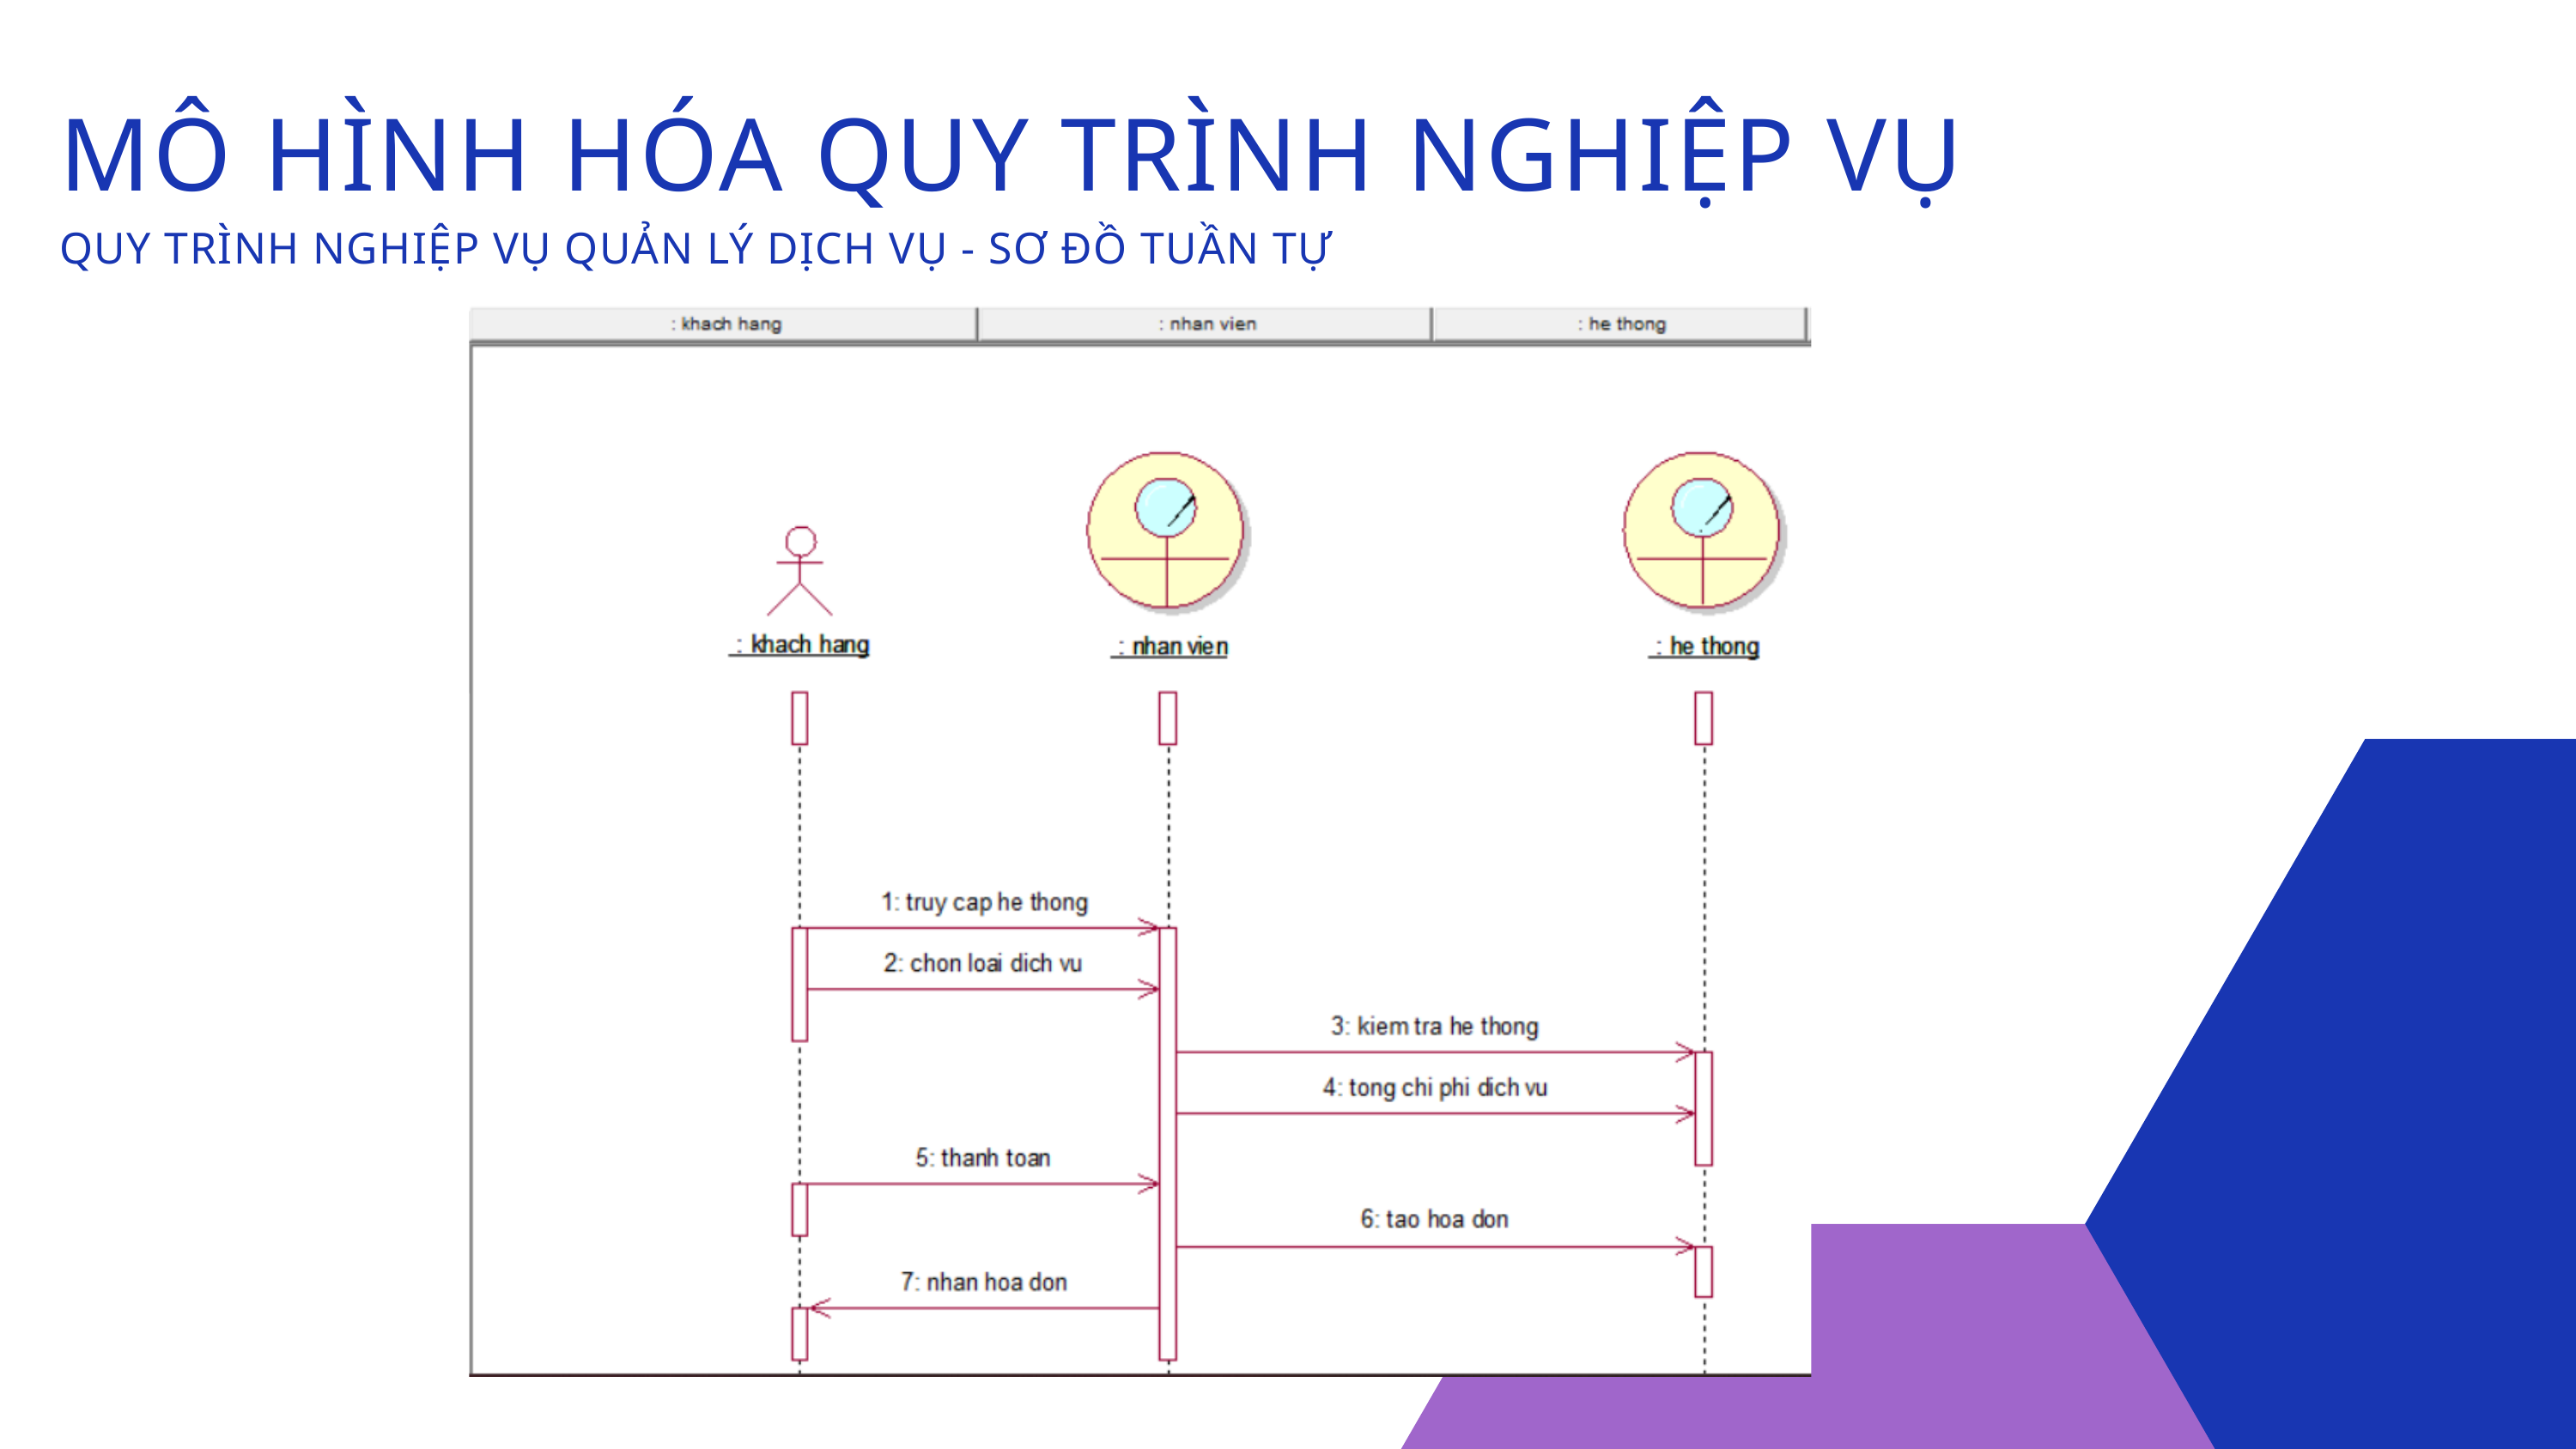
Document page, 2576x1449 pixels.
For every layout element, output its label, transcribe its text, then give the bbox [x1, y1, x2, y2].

text_box MÔ HÌNH HÓA QUY TRÌNH NGHIỆP VỤ QUY TRÌNH NGHIỆP VỤ QUẢN LÝ DỊCH VỤ - SƠ ĐỒ TUẦN TỰ [59, 66, 2359, 273]
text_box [2084, 738, 2576, 1449]
text_box [469, 304, 1812, 1377]
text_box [1250, 1223, 2080, 1449]
